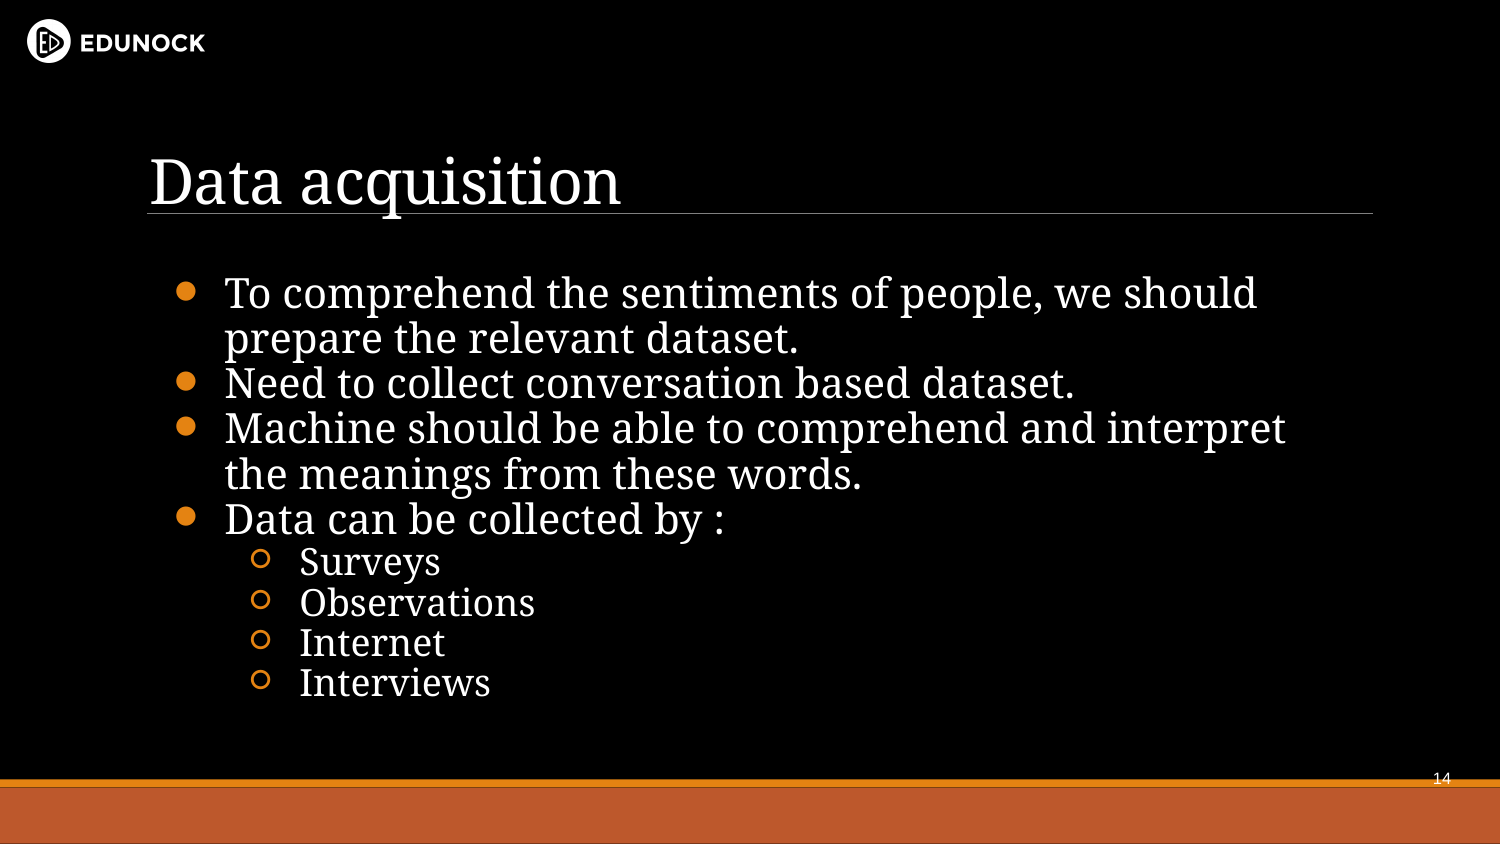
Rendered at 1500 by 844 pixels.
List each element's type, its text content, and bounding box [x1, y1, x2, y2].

slide_number 14 [1376, 745, 1467, 810]
title Data acquisition [134, 138, 1366, 243]
picture [26, 18, 205, 64]
list To comprehend the sentiments of people, we should prepare the relevant dataset. Need to collect conversation based dataset. Machine should be able to comprehend and interpret the meanings from these words. Data can be collected by : Surveys Observations Internet Interviews [134, 257, 1366, 729]
